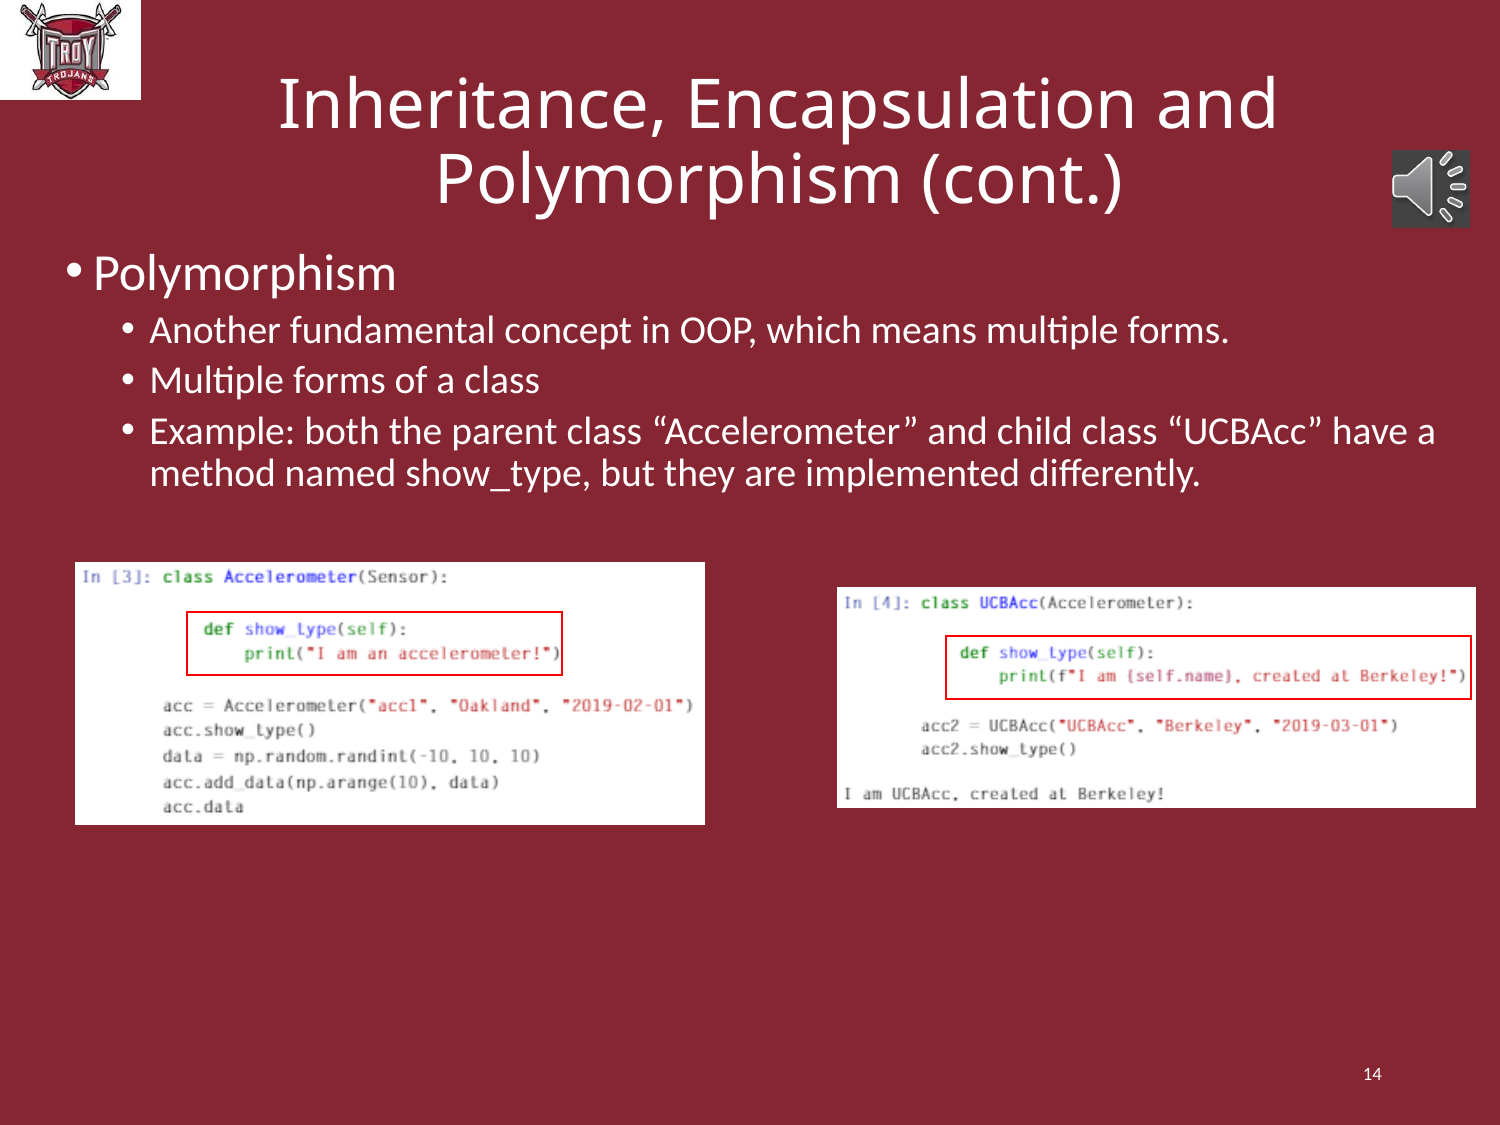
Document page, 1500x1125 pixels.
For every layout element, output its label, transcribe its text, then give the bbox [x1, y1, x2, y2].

picture [1391, 148, 1472, 229]
title Inheritance, Encapsulation and Polymorphism (cont.) [99, 50, 1450, 237]
picture [74, 562, 705, 825]
picture [837, 587, 1476, 808]
list Polymorphism Another fundamental concept in OOP, which means multiple forms. Multiple forms of a class Example: both the parent class “Accelerometer” and child class “UCBAcc” have a method named show_type, but they are implemented differently. [50, 237, 1463, 1038]
slide_number 14 [1059, 1042, 1397, 1103]
picture [0, 0, 141, 100]
